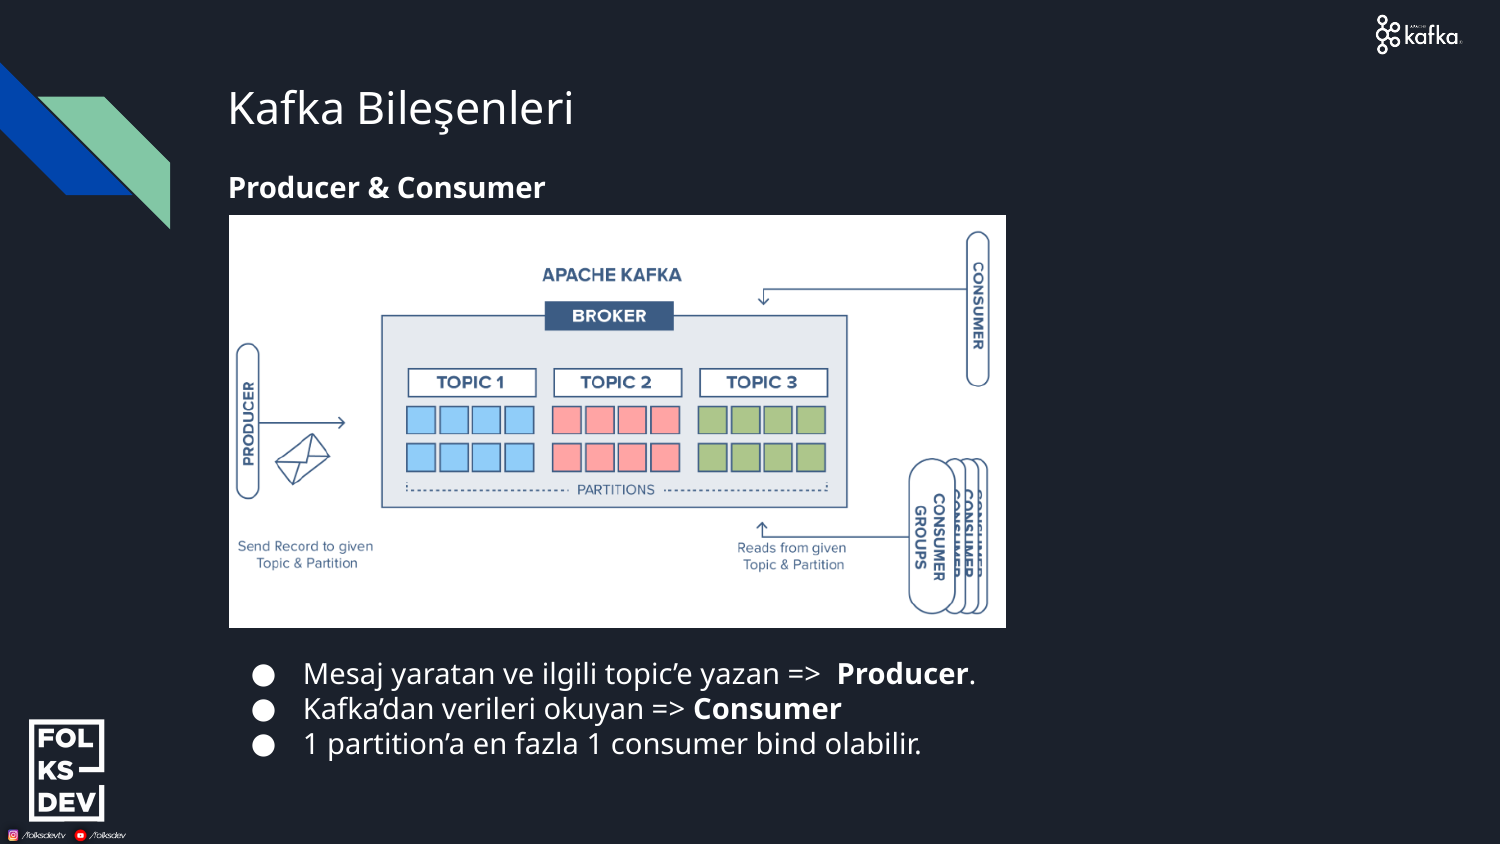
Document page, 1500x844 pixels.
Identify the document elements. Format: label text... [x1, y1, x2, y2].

picture [0, 713, 135, 844]
picture [1356, 0, 1500, 81]
list Producer & Consumer [212, 157, 624, 215]
title Kafka Bileşenleri [212, 64, 1006, 158]
picture [229, 214, 1007, 628]
text_box Mesaj yaratan ve ilgili topic’e yazan => Producer. Kafka’dan verileri okuyan => Consumer 1 partition’a en fazla 1 consumer bind olabilir. [212, 640, 1054, 776]
